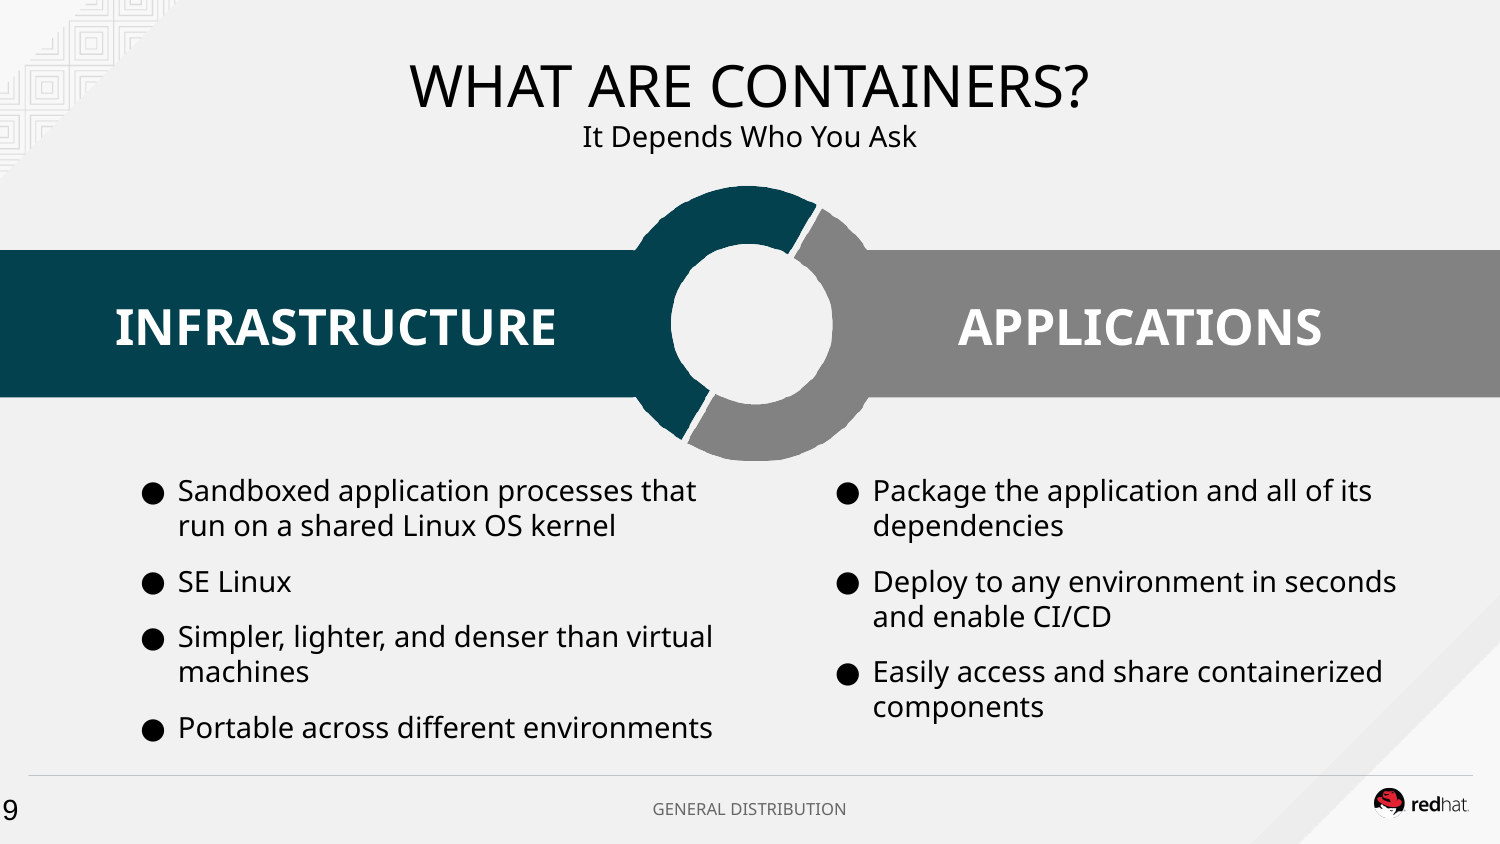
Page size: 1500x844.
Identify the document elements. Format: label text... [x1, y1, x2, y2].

title WHAT ARE CONTAINERS? It Depends Who You Ask [112, 0, 1388, 169]
text_box INFRASTRUCTURE [100, 293, 164, 357]
picture [0, 0, 1500, 844]
text_box Package the application and all of its dependencies Deploy to any environment in seconds and enable CI/CD Easily access and share containerized components [782, 457, 1433, 791]
text_box Sandboxed application processes that run on a shared Linux OS kernel SE Linux Simpler, lighter, and denser than virtual machines Portable across different environments [87, 457, 738, 791]
text_box [0, 250, 164, 398]
slide_number 9 [0, 787, 75, 833]
text_box [1340, 250, 1500, 398]
